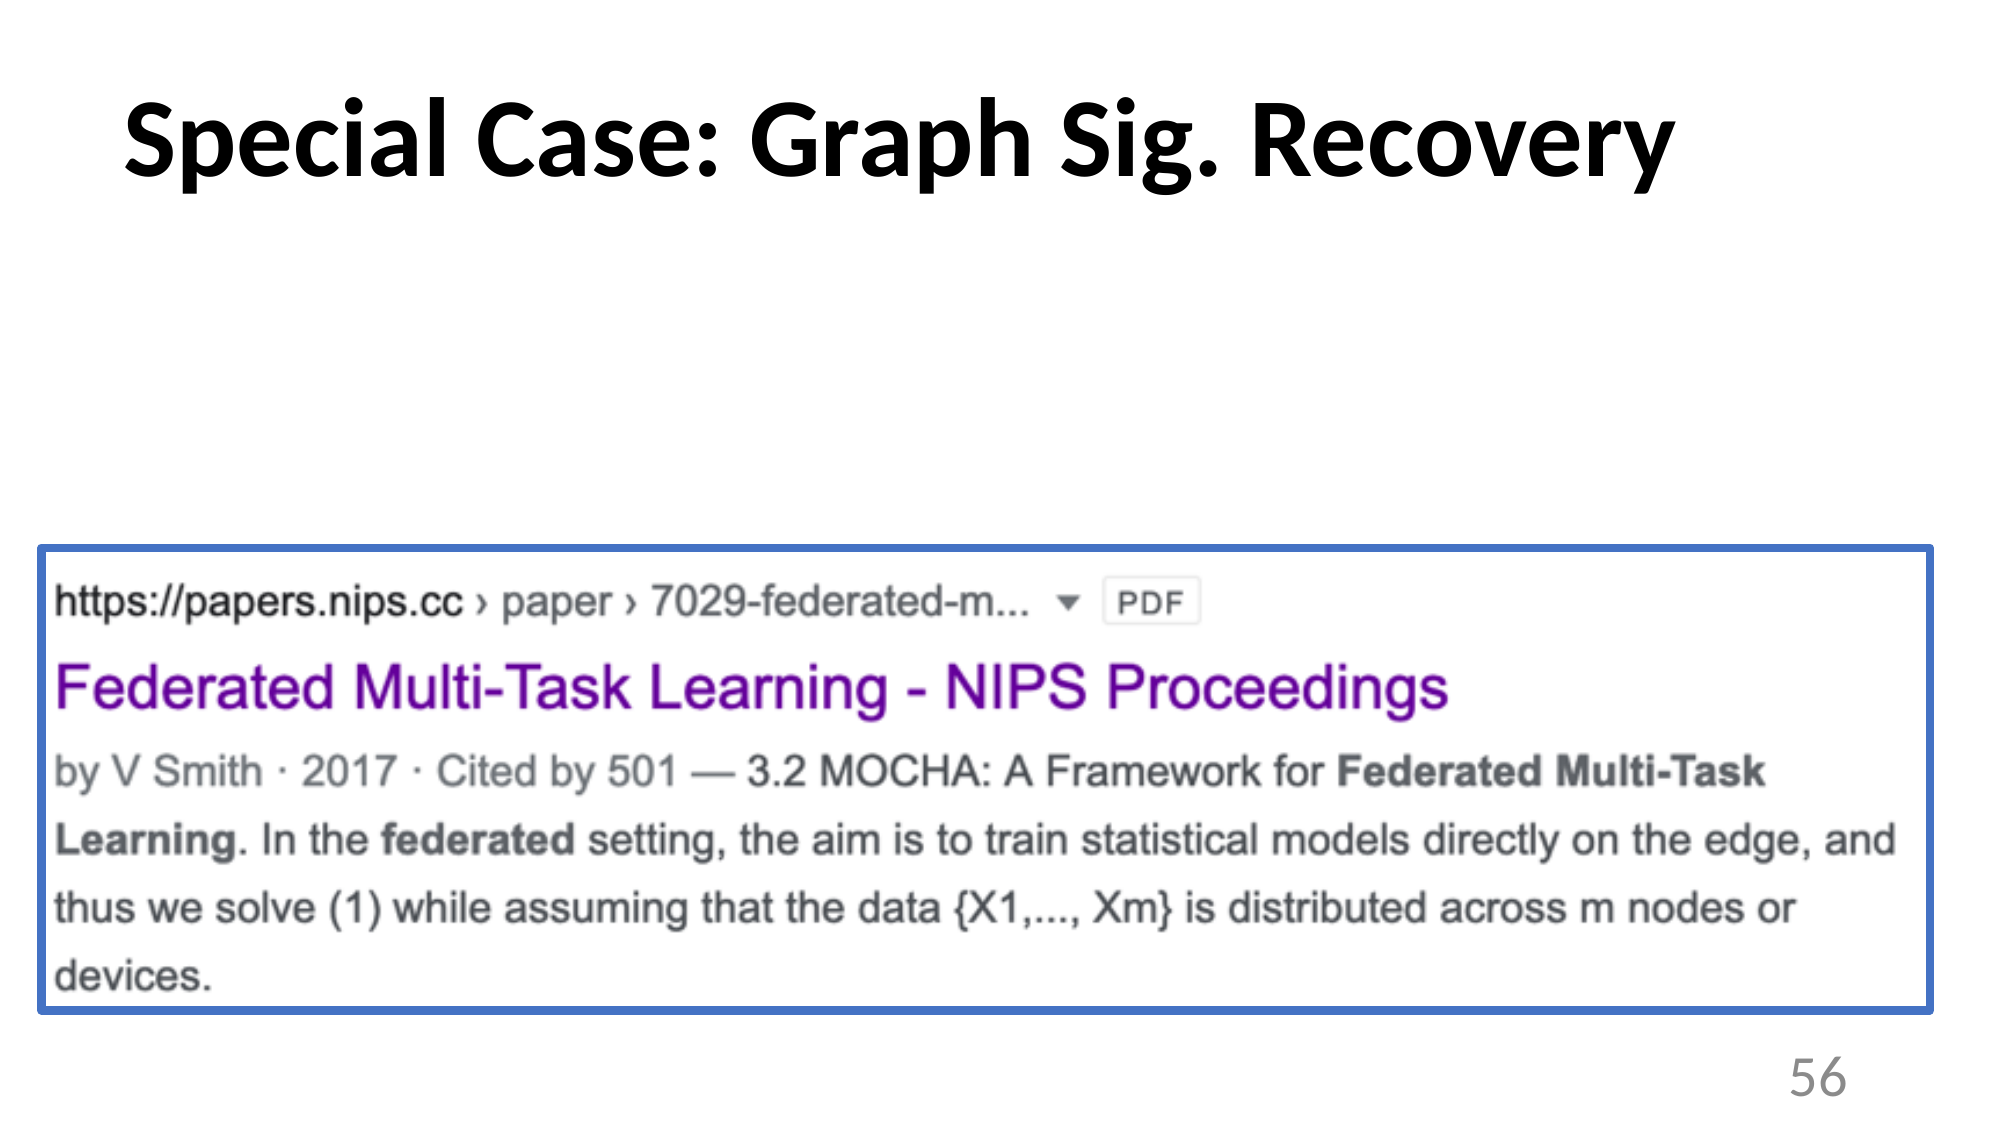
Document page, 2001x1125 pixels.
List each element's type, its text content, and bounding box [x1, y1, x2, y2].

title Special Case: Graph Sig. Recovery [108, 45, 1892, 235]
picture [45, 551, 1926, 1007]
slide_number 56 [1412, 1042, 1863, 1103]
